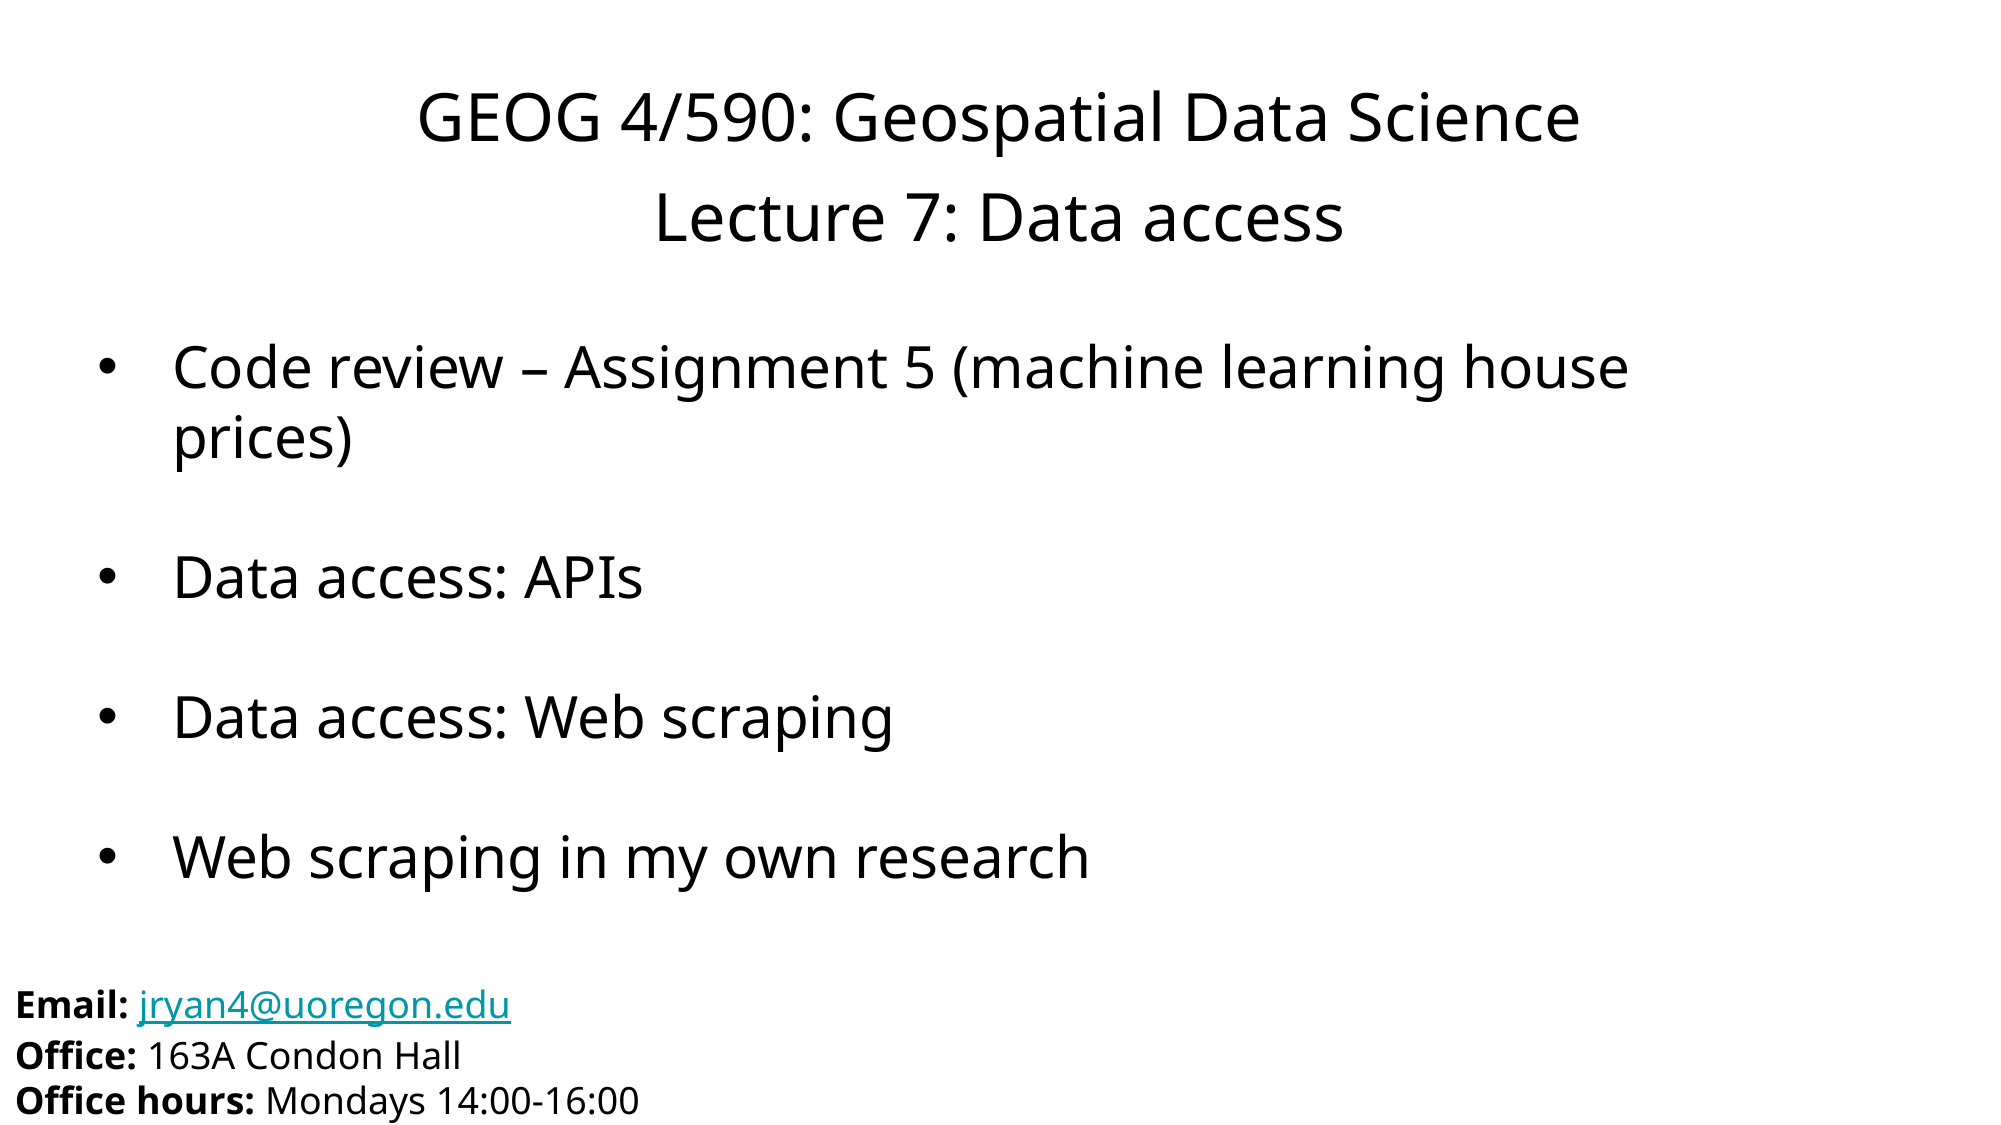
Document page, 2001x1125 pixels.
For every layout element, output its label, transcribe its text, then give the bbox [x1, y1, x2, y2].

text_box GEOG 4/590: Geospatial Data Science Lecture 7: Data access [204, 34, 1795, 275]
text_box Code review – Assignment 5 (machine learning house prices) Data access: APIs Data access: Web scraping Web scraping in my own research [82, 322, 1821, 898]
text_box Email: jryan4@uoregon.edu Office: 163A Condon Hall Office hours: Mondays 14:00-16:00 [0, 973, 1118, 1125]
